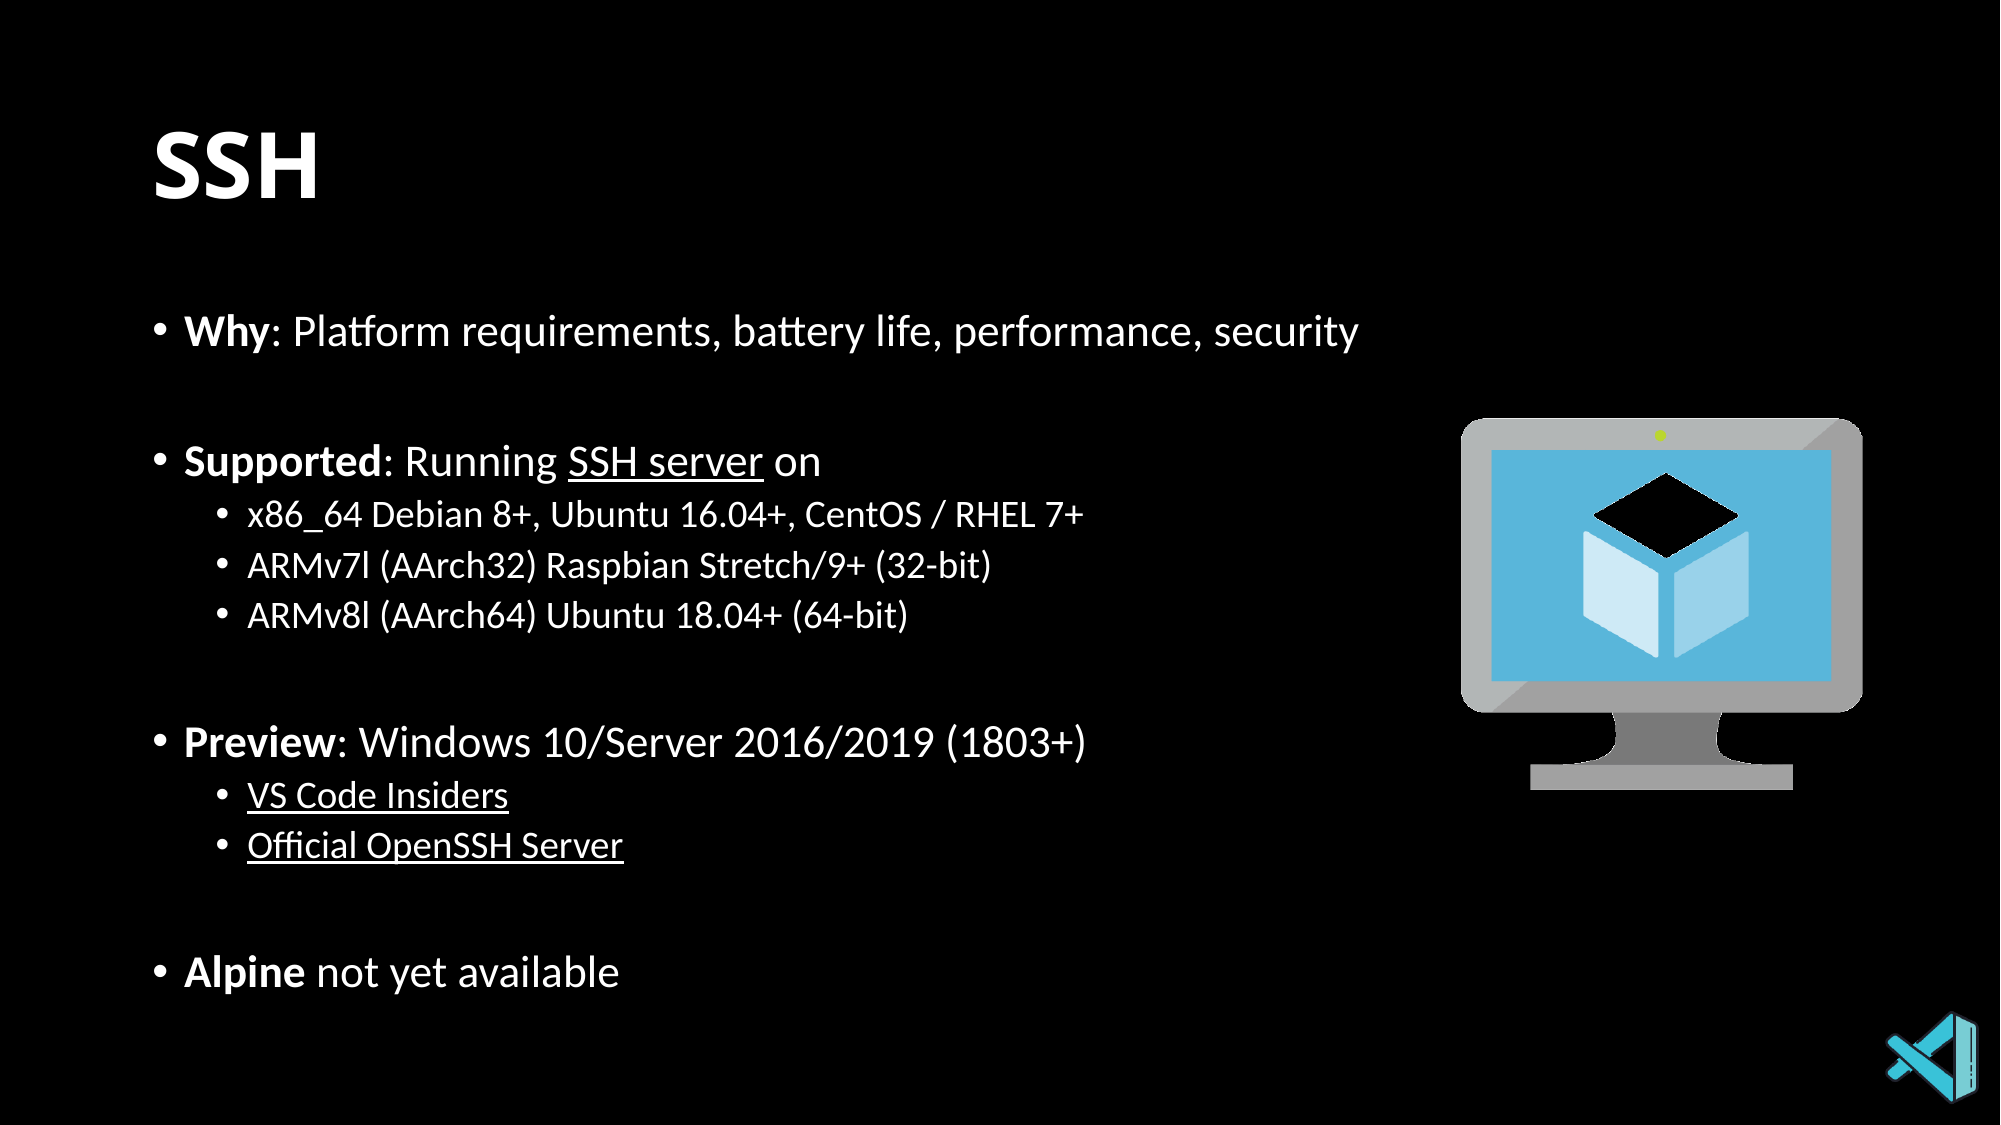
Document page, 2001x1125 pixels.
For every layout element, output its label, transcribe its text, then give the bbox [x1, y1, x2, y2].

title SSH [137, 59, 1863, 278]
picture [1460, 402, 1863, 805]
picture [1865, 990, 2000, 1125]
list Why: Platform requirements, battery life, performance, security Supported: Running SSH server on x86_64 Debian 8+, Ubuntu 16.04+, CentOS / RHEL 7+ ARMv7l (AArch32) Raspbian Stretch/9+ (32-bit) ARMv8l (AArch64) Ubuntu 18.04+ (64-bit) Preview: Windows 10/Server 2016/2019 (1803+) VS Code Insiders Official OpenSSH Server Alpine not yet available [137, 299, 1863, 1014]
